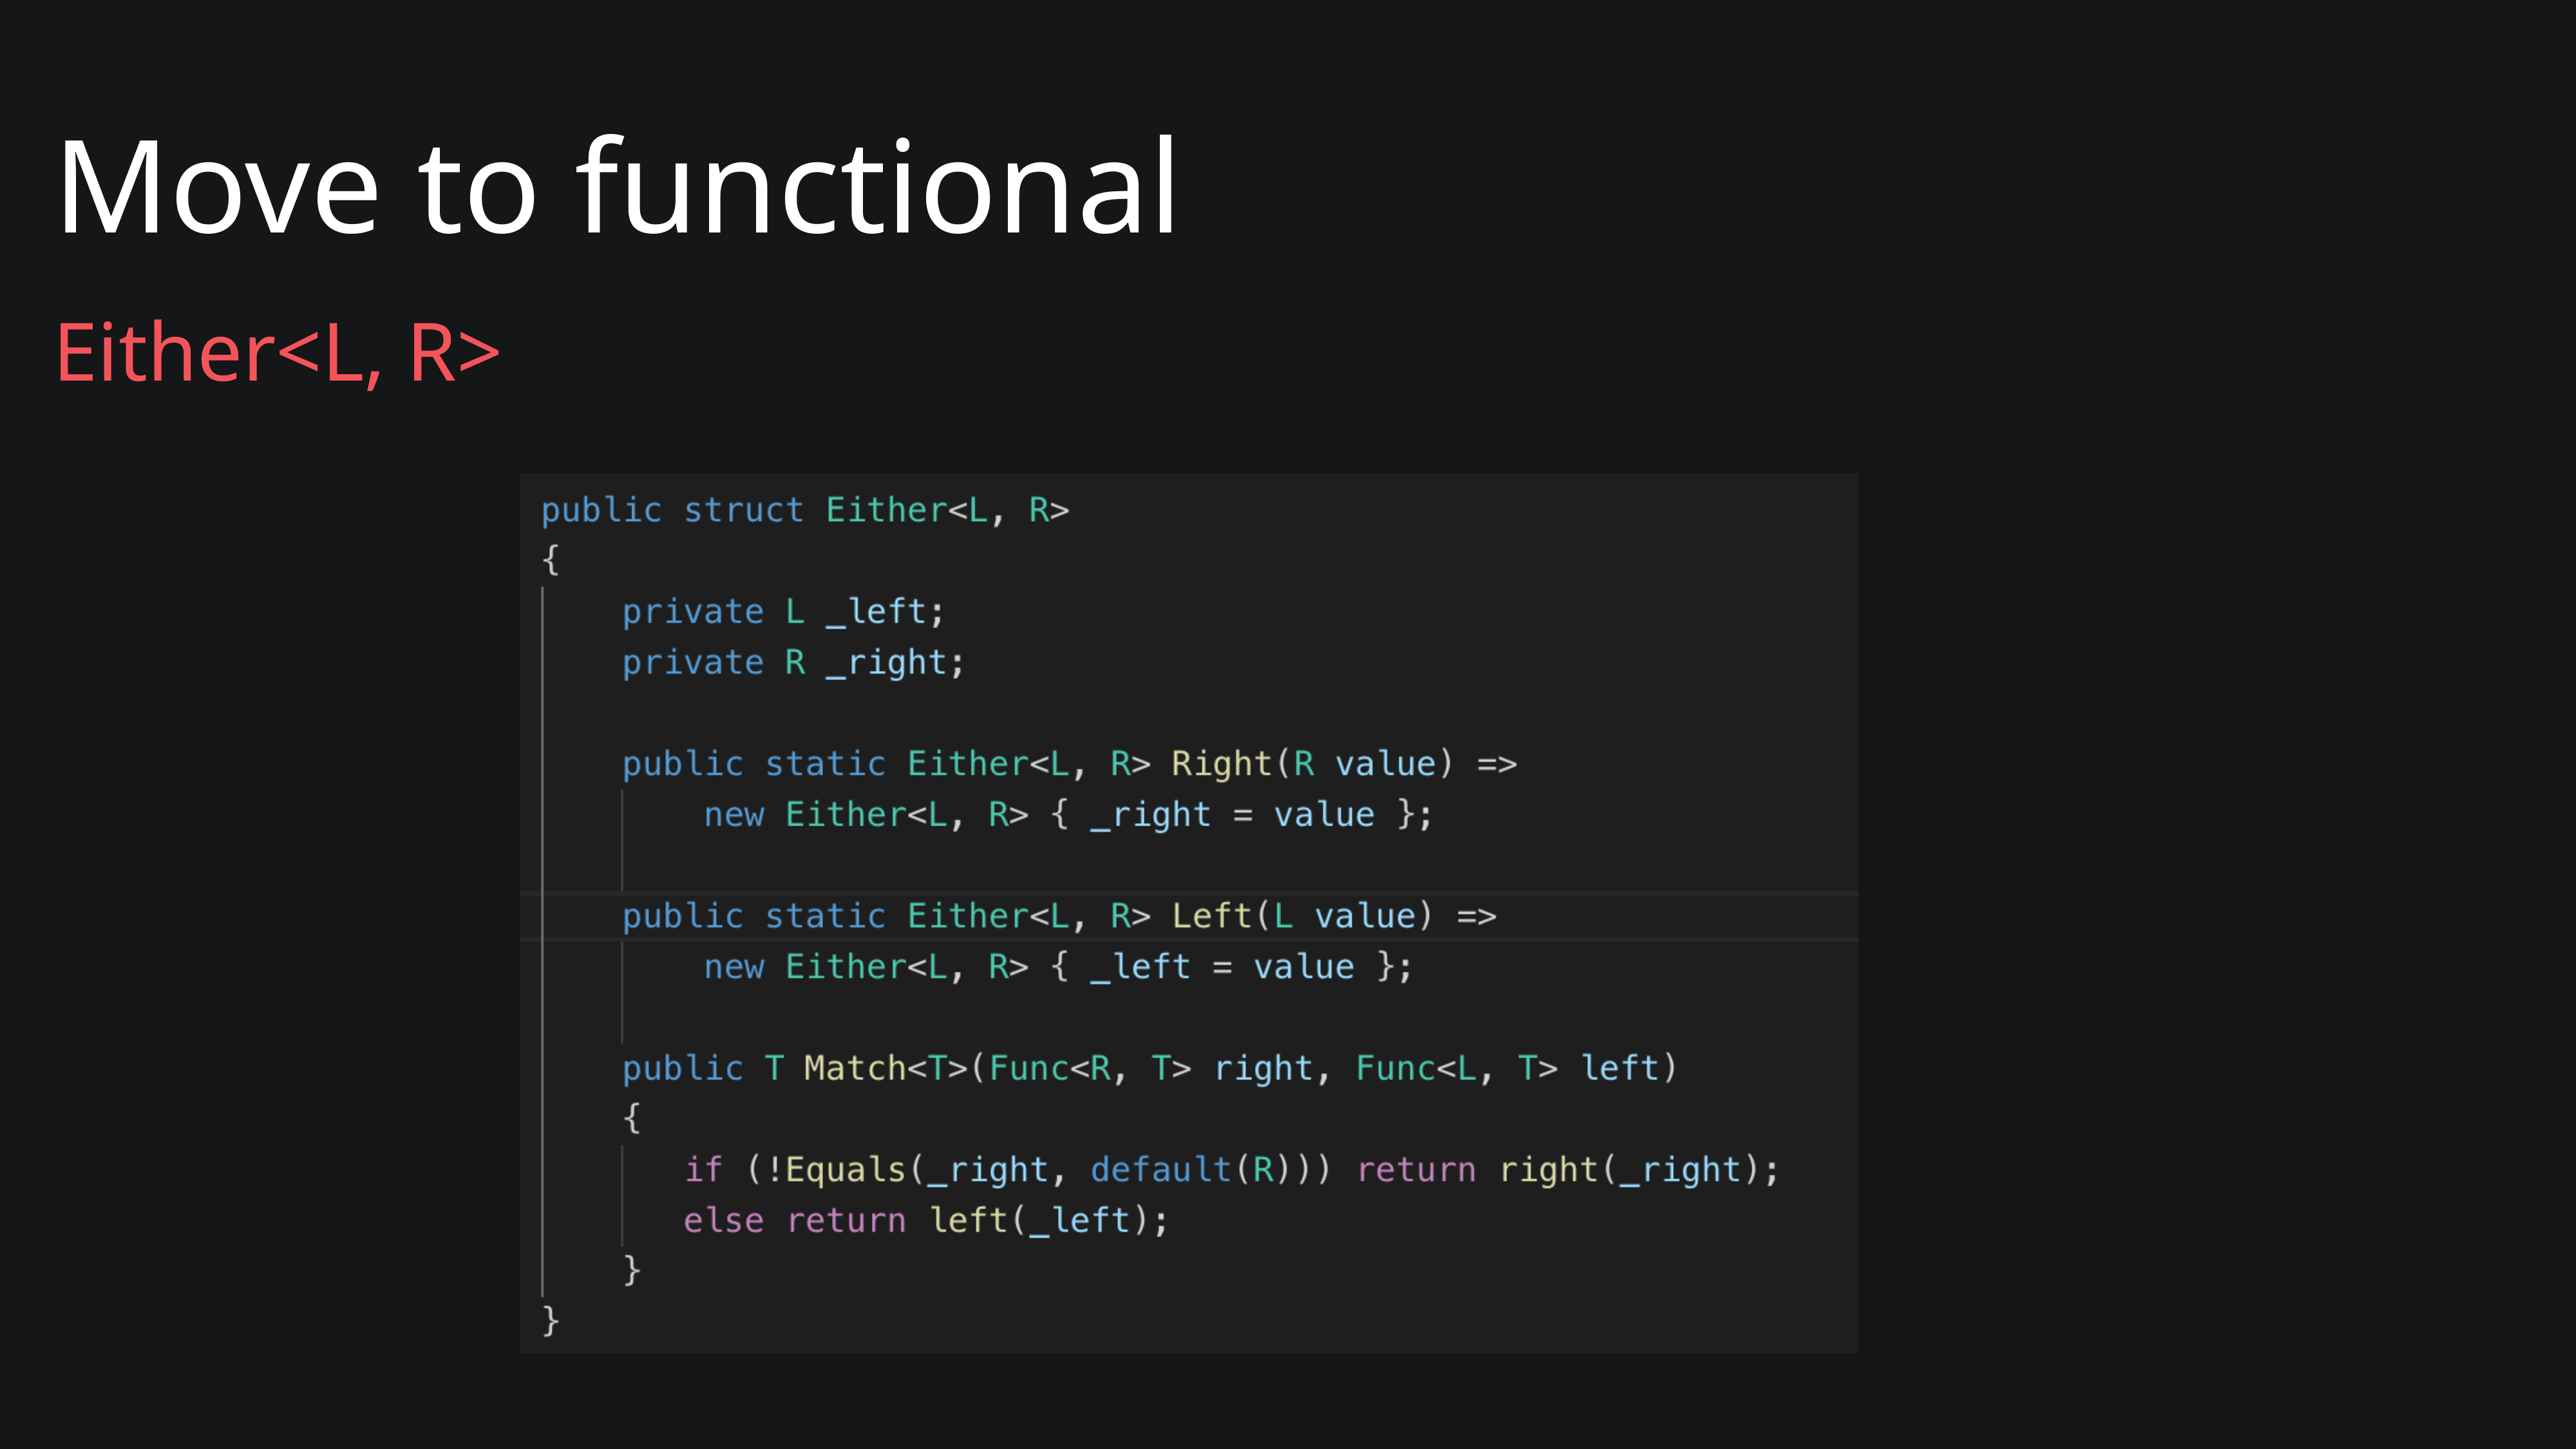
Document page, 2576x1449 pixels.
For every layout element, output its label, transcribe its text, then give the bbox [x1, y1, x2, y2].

title Move to functional [43, 129, 2533, 274]
picture [519, 473, 1859, 1353]
list Either<L, R> [43, 307, 2533, 399]
